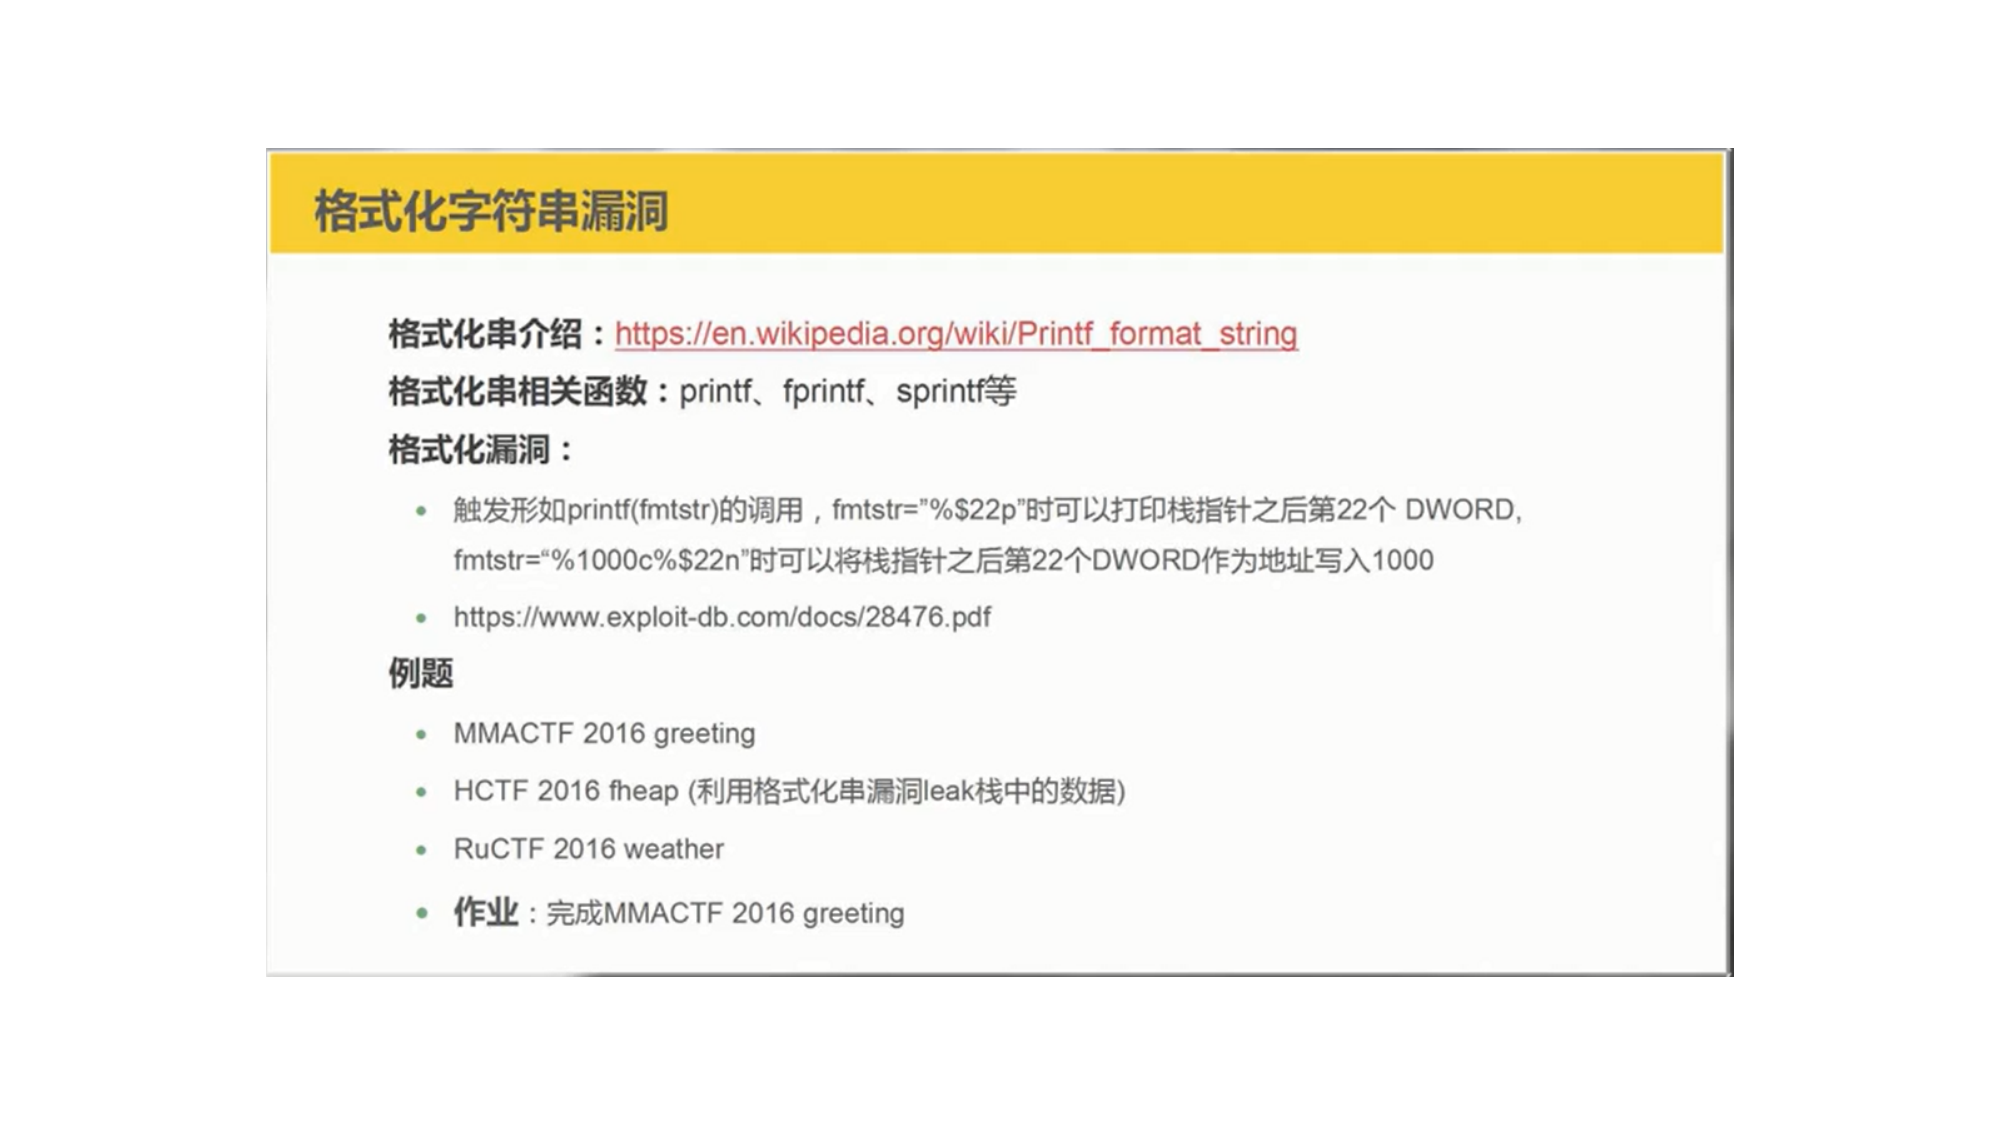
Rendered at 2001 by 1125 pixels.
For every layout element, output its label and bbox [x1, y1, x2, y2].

picture [266, 148, 1734, 977]
